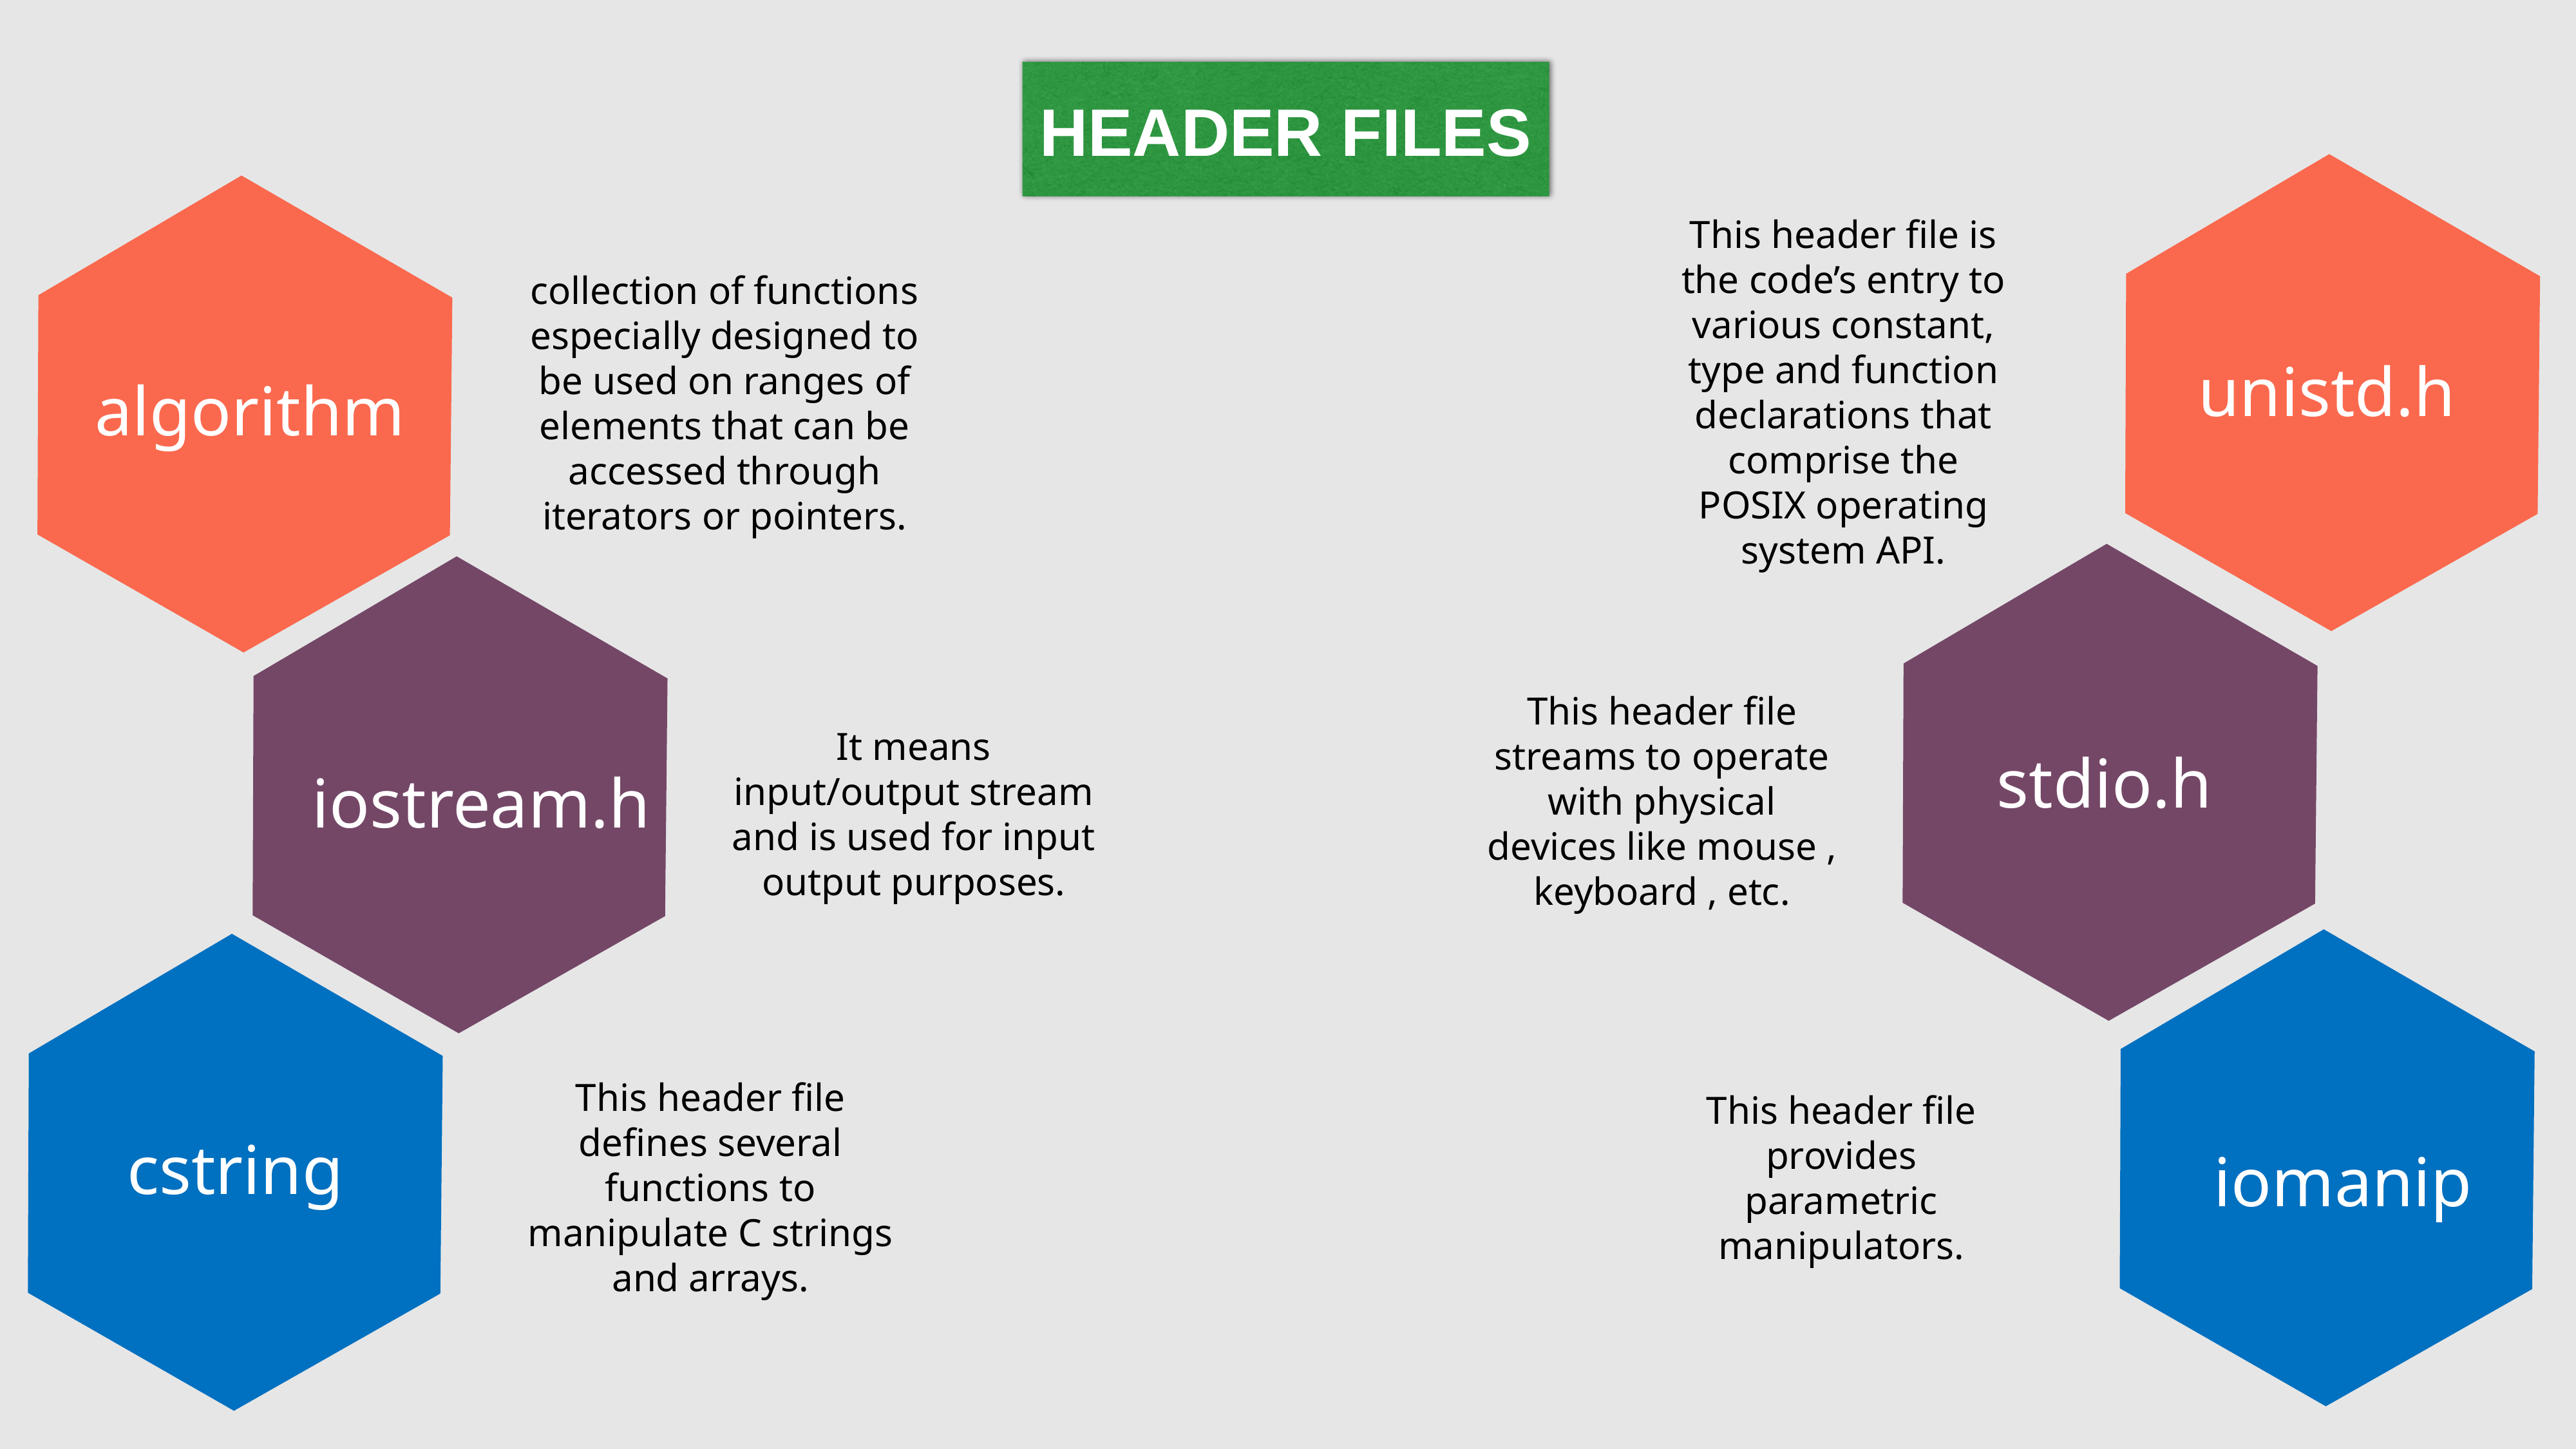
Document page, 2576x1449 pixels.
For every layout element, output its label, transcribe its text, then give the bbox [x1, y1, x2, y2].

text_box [252, 556, 668, 1034]
text_box This header file provides parametric manipulators. [1662, 1081, 2021, 1273]
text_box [2119, 929, 2535, 1406]
text_box HEADER FILES [1034, 83, 1538, 175]
text_box This header file is the code’s entry to various constant, type and function declarations that comprise the POSIX operating system API. [1666, 205, 2021, 577]
text_box This header file defines several functions to manipulate C strings and arrays. [507, 1068, 914, 1305]
text_box It means input/output stream and is used for input output purposes. [724, 717, 1103, 909]
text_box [2125, 154, 2541, 632]
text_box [37, 175, 453, 653]
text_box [28, 933, 443, 1411]
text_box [1902, 544, 2318, 1021]
text_box collection of functions especially designed to be used on ranges of elements that can be accessed through iterators or pointers. [507, 261, 942, 543]
text_box [1022, 62, 1549, 196]
text_box This header file streams to operate with physical devices like mouse , keyboard , etc. [1480, 682, 1844, 918]
